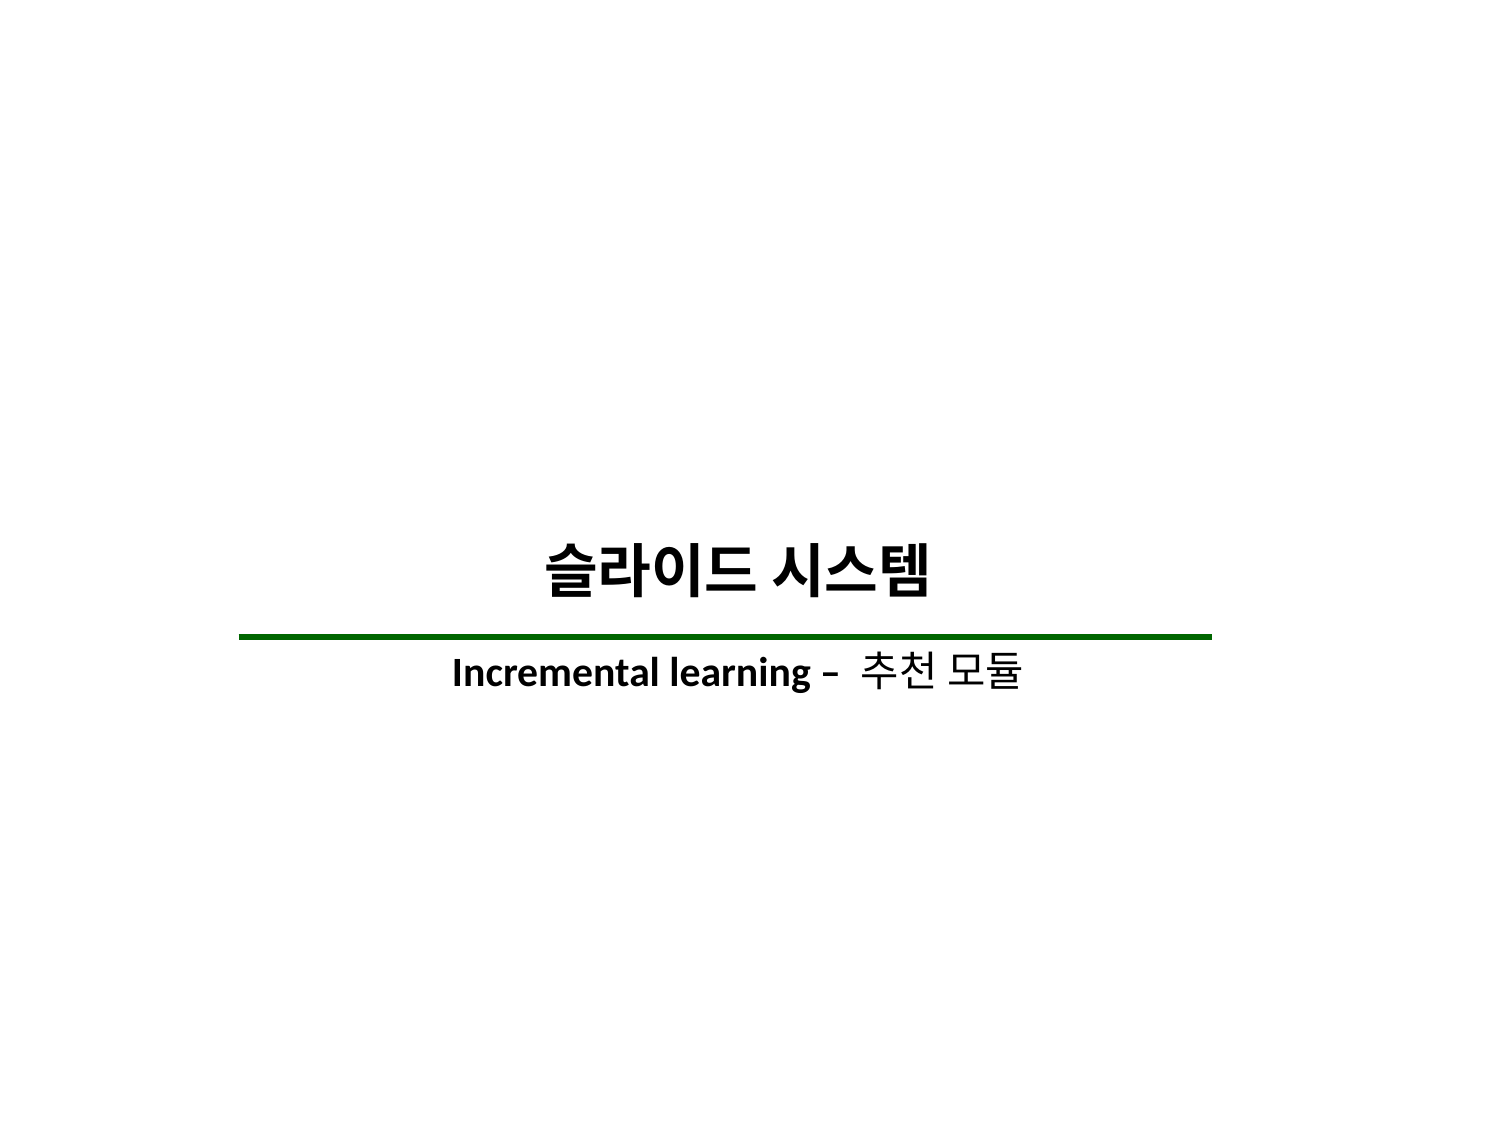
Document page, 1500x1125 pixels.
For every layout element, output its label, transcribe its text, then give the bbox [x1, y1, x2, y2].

text_box 슬라이드 시스템 [134, 526, 1342, 612]
text_box Incremental learning – 추천 모듈 [134, 636, 1342, 702]
